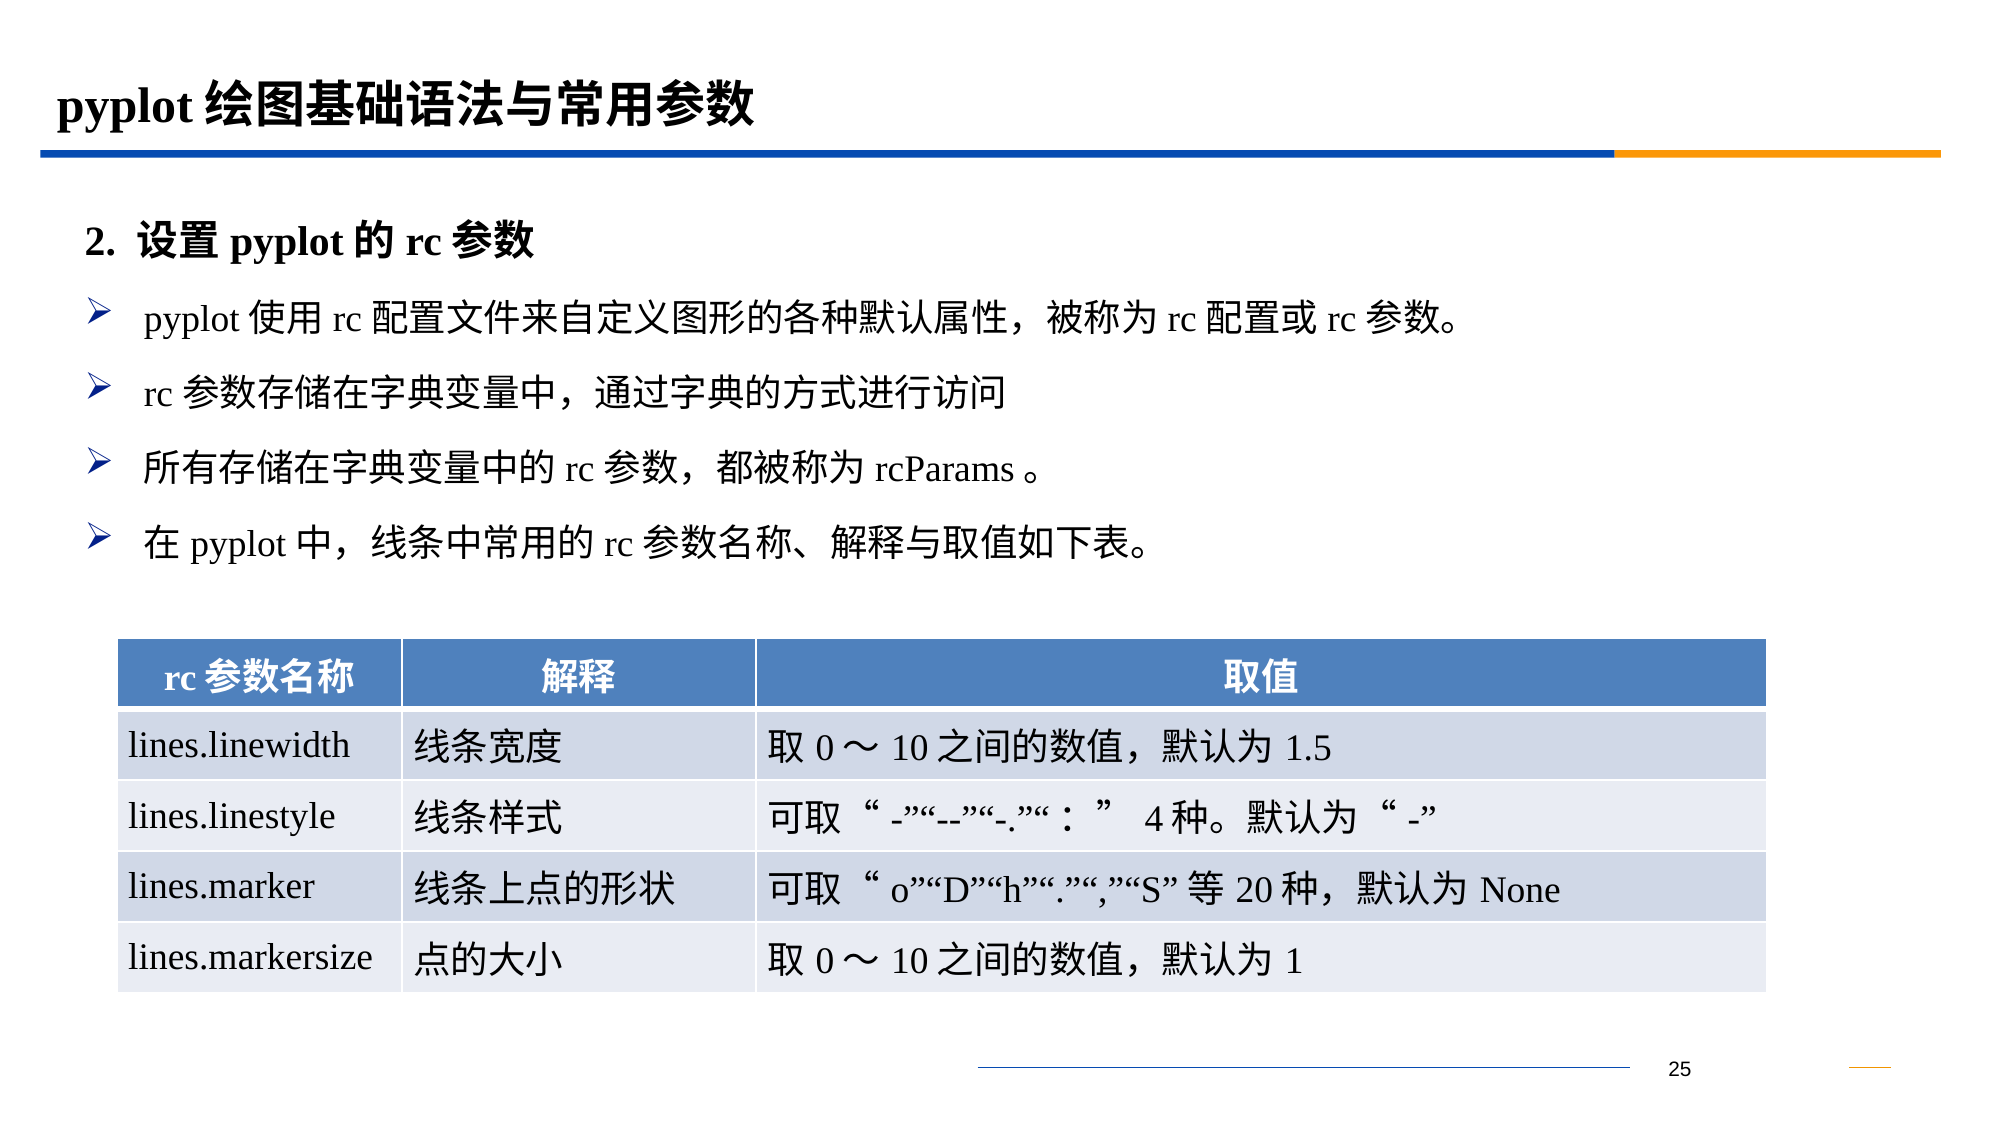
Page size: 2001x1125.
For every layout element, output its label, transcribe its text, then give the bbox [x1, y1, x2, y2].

table_cell 线条上点的形状 [403, 852, 755, 921]
table_cell 取0～10之间的数值，默认为1.5 [757, 712, 1766, 779]
table_cell 可取“-”“--”“-.”“：”4种。默认为“-” [757, 781, 1766, 850]
table_cell lines.marker [118, 852, 401, 921]
table_cell 线条样式 [403, 781, 755, 850]
table_cell 线条宽度 [403, 712, 755, 779]
table_cell lines.linestyle [118, 781, 401, 850]
table_cell 点的大小 [403, 923, 755, 992]
table_cell 可取“o”“D”“h”“.”“,”“S”等20种，默认为None [757, 852, 1766, 921]
table_cell 取0～10之间的数值，默认为1 [757, 923, 1766, 992]
list 2. 设置pyplot的rc参数 pyplot使用rc配置文件来自定义图形的各种默认属性，被称为rc配置或rc参数。 rc参数存储在字典变量中，通过字典的方式进行访问 所有存储在字典变量中的rc参数，都被称为rcParams。 在pyplot中，线条中常用的rc参数名称、解释与取值如下表。 [69, 181, 1892, 1010]
table_cell lines.markersize [118, 923, 401, 992]
table_cell lines.linewidth [118, 712, 401, 779]
table_header 取值 [757, 639, 1766, 706]
table_header rc参数名称 [118, 639, 401, 706]
title pyplot绘图基础语法与常用参数 [41, 58, 1842, 146]
table_header 解释 [403, 639, 755, 706]
